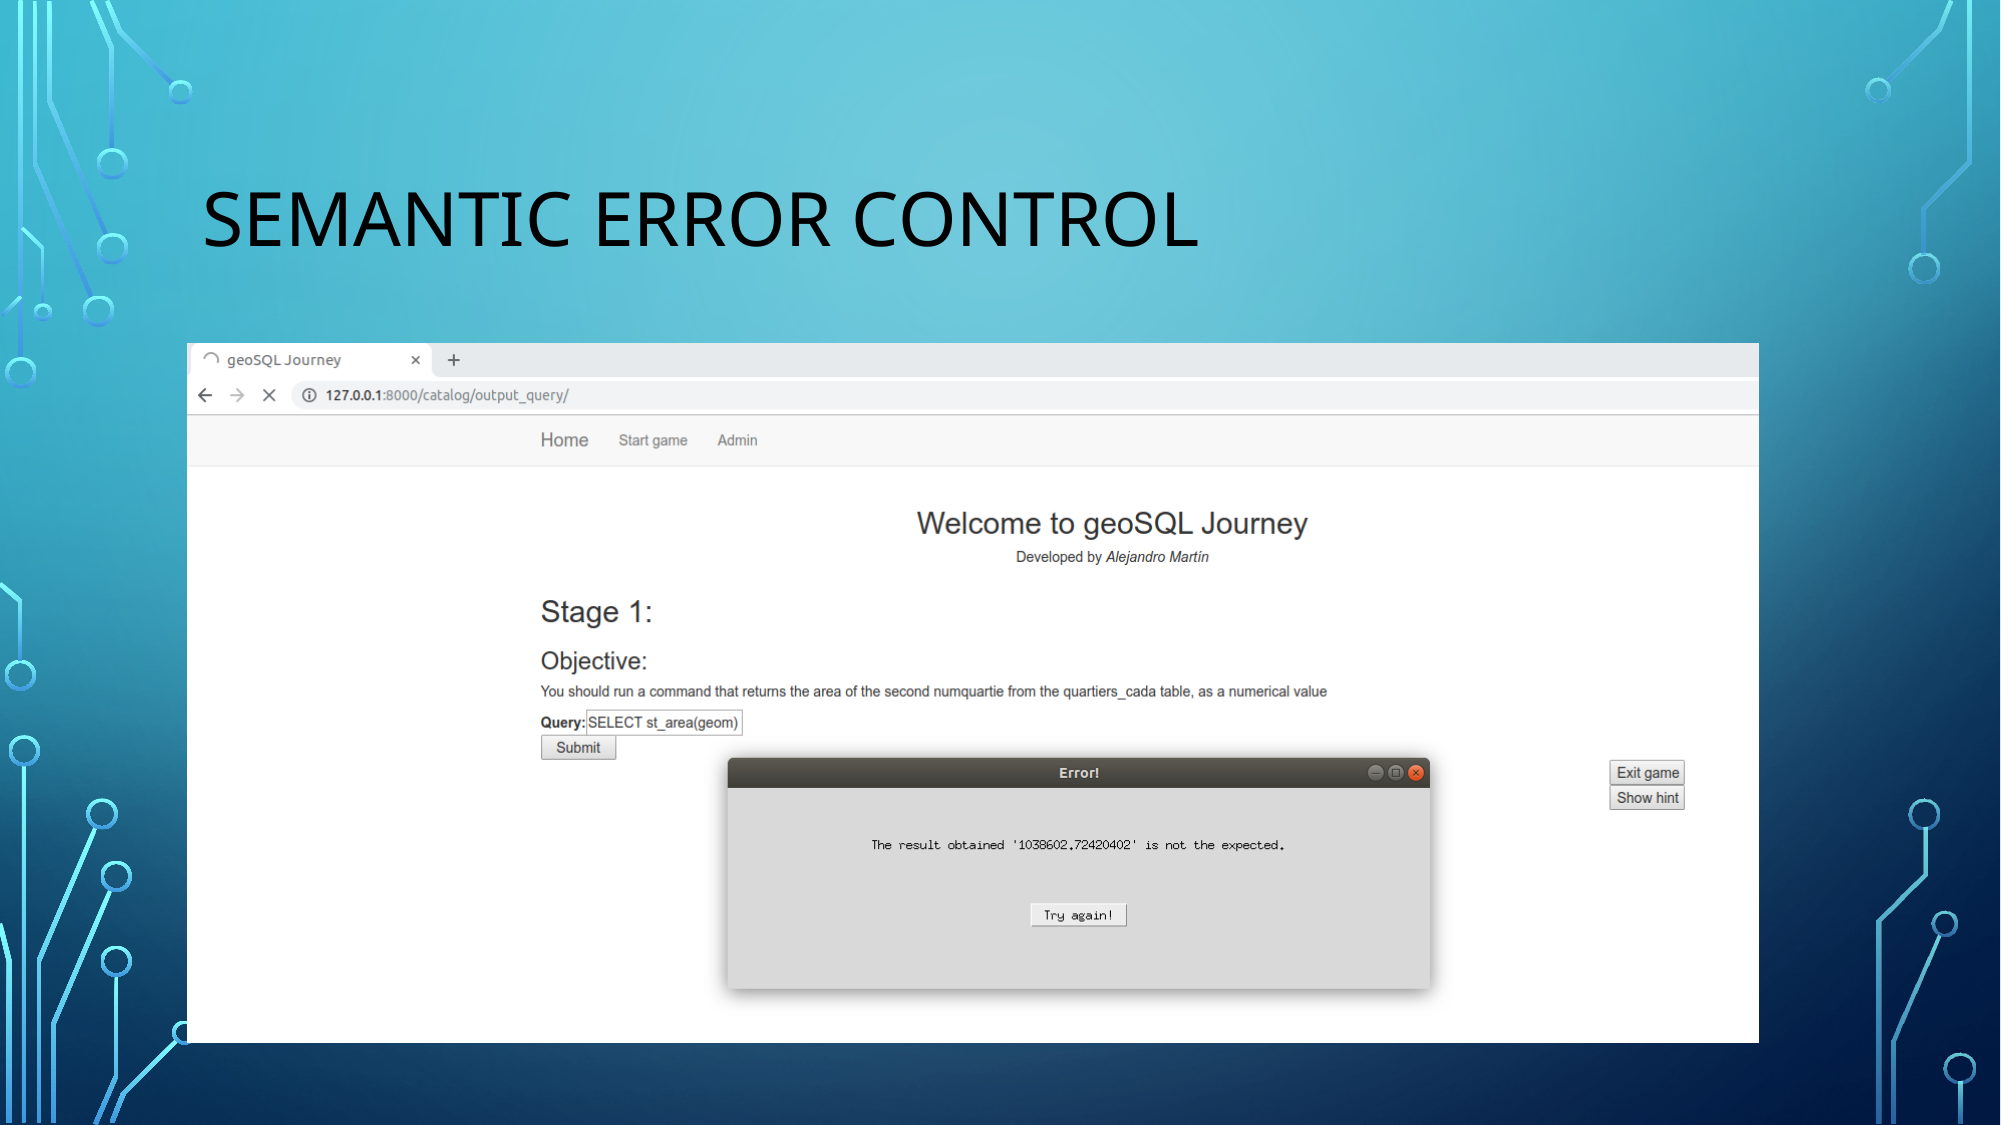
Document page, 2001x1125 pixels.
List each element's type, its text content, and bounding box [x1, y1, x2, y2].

title SEMANTIC ERROR CONTROL [187, 101, 1813, 344]
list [186, 343, 1760, 1044]
